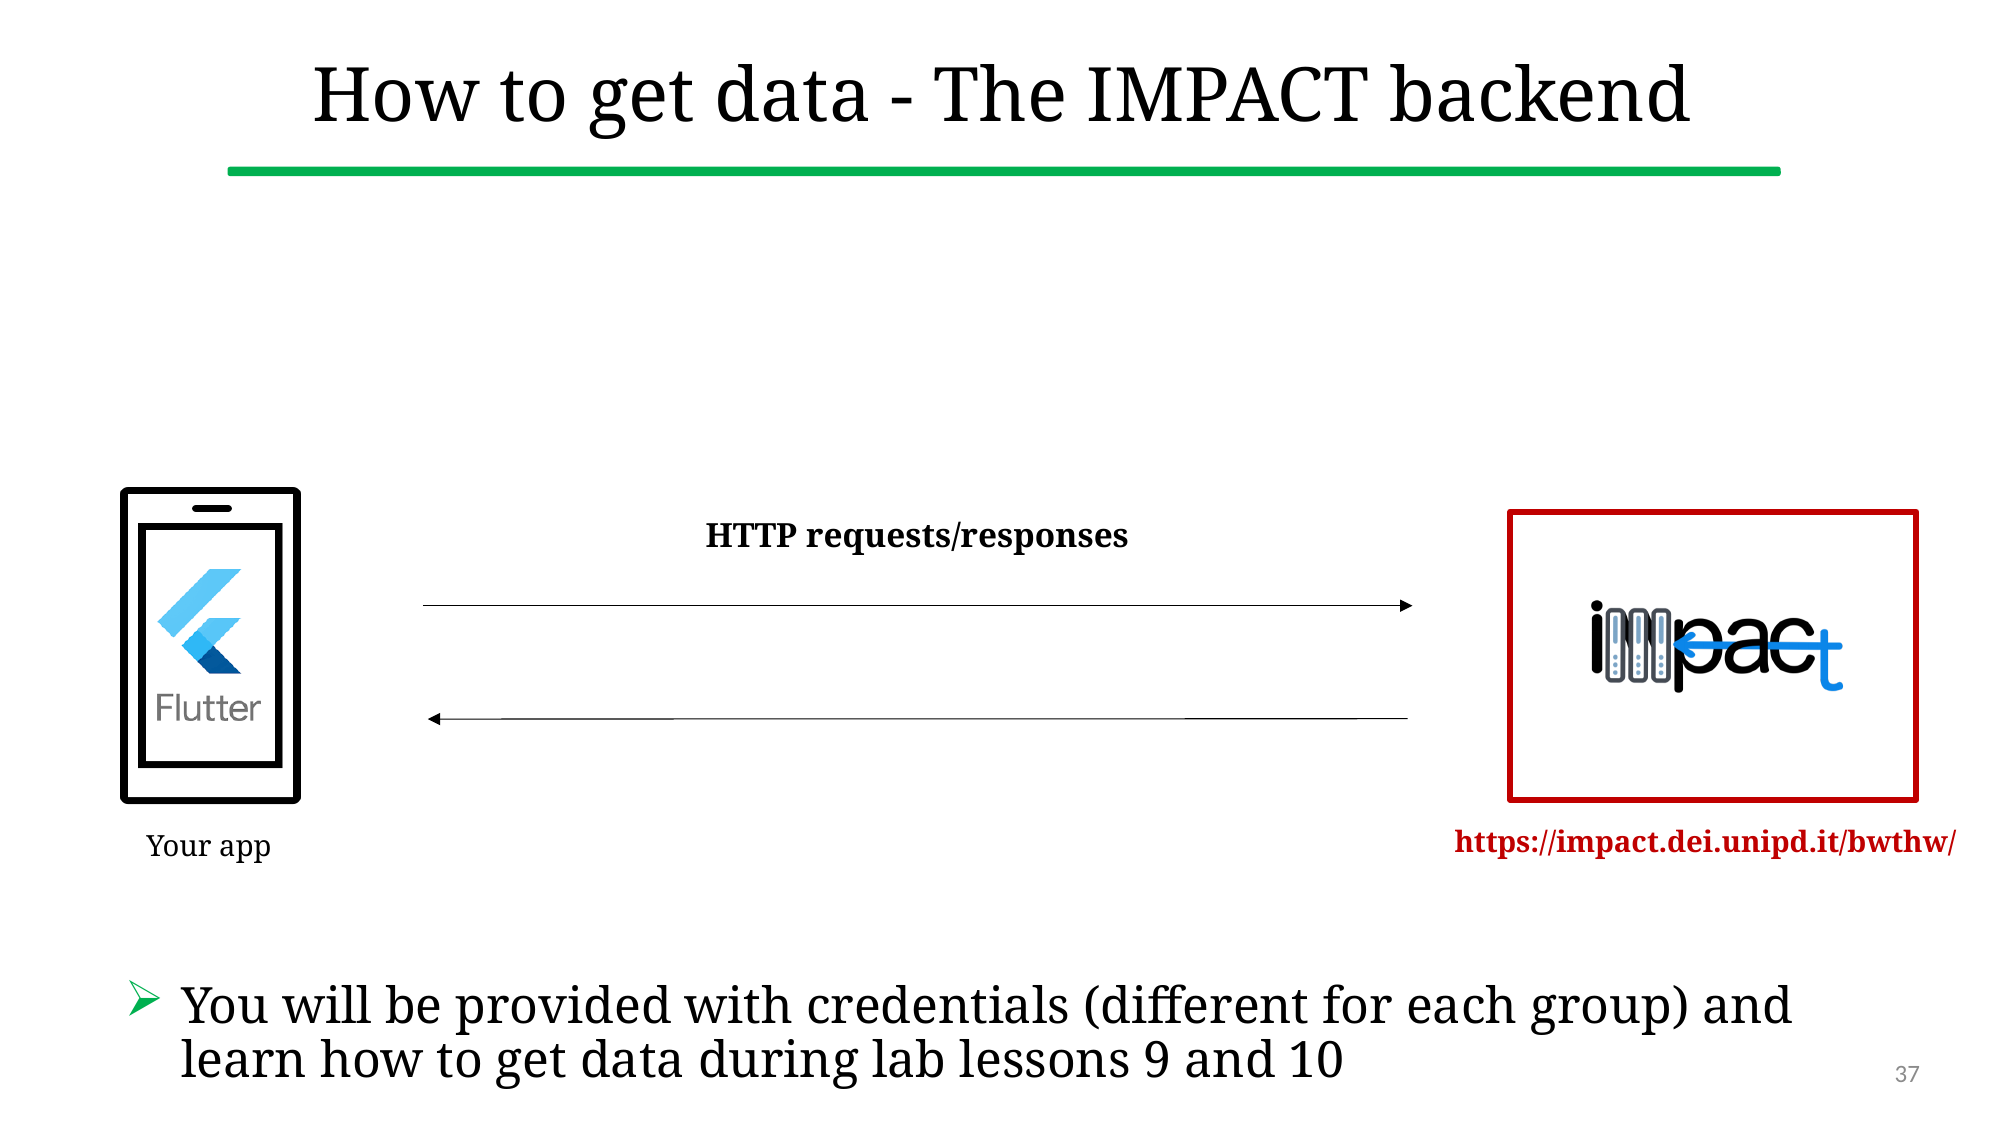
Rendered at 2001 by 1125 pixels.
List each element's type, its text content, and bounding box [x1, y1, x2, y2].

picture [1513, 514, 1913, 797]
text_box You will be provided with credentials (different for each group) and learn how to get data during lab lessons 9 and 10 [109, 973, 1936, 1117]
title How to get data - The IMPACT backend [70, 26, 1936, 168]
text_box https://impact.dei.unipd.it/bwthw/ [1432, 819, 1979, 897]
text_box Your app [55, 823, 363, 915]
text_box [37, 472, 383, 818]
text_box HTTP requests/responses [680, 511, 1155, 603]
